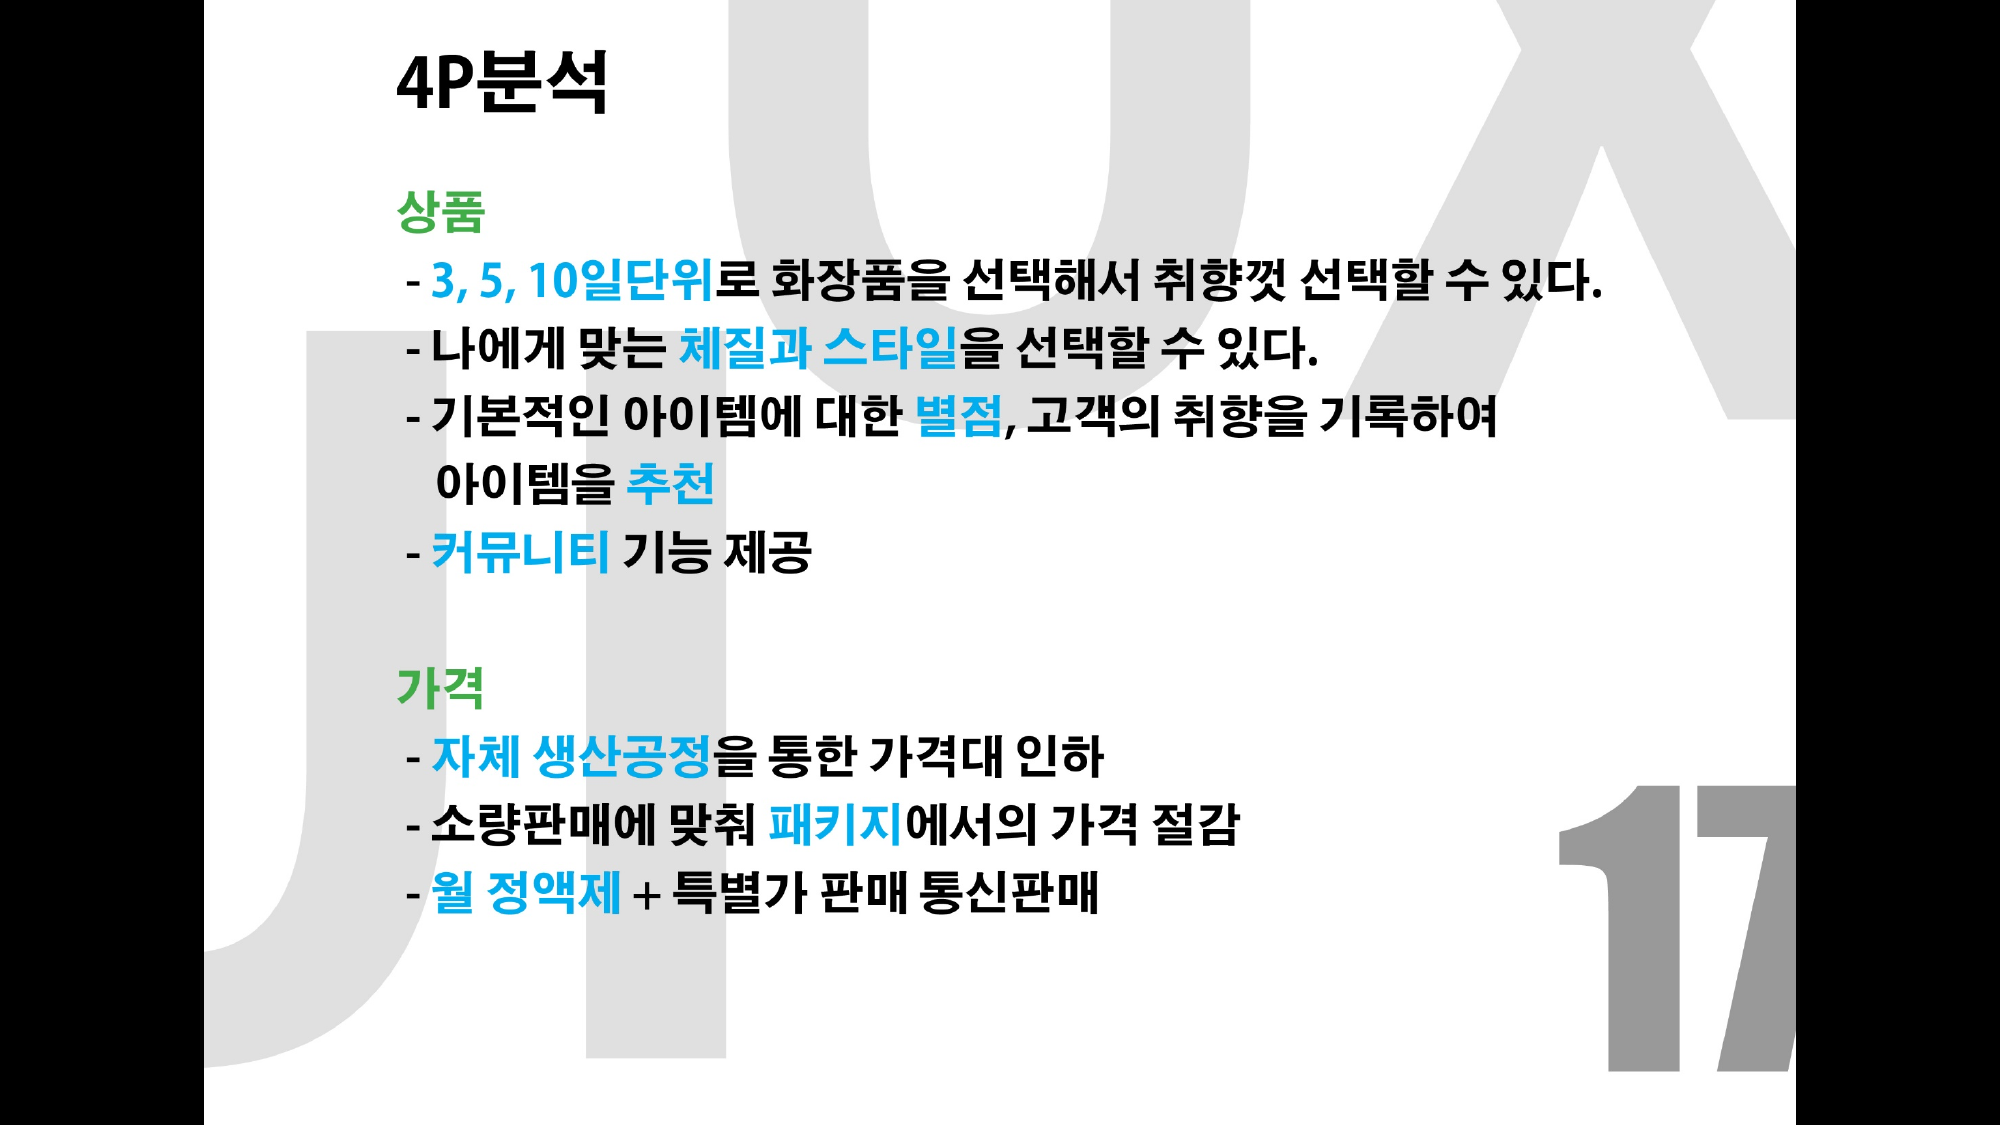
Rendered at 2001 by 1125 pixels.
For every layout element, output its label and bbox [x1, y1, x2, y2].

picture [204, 0, 1796, 1125]
